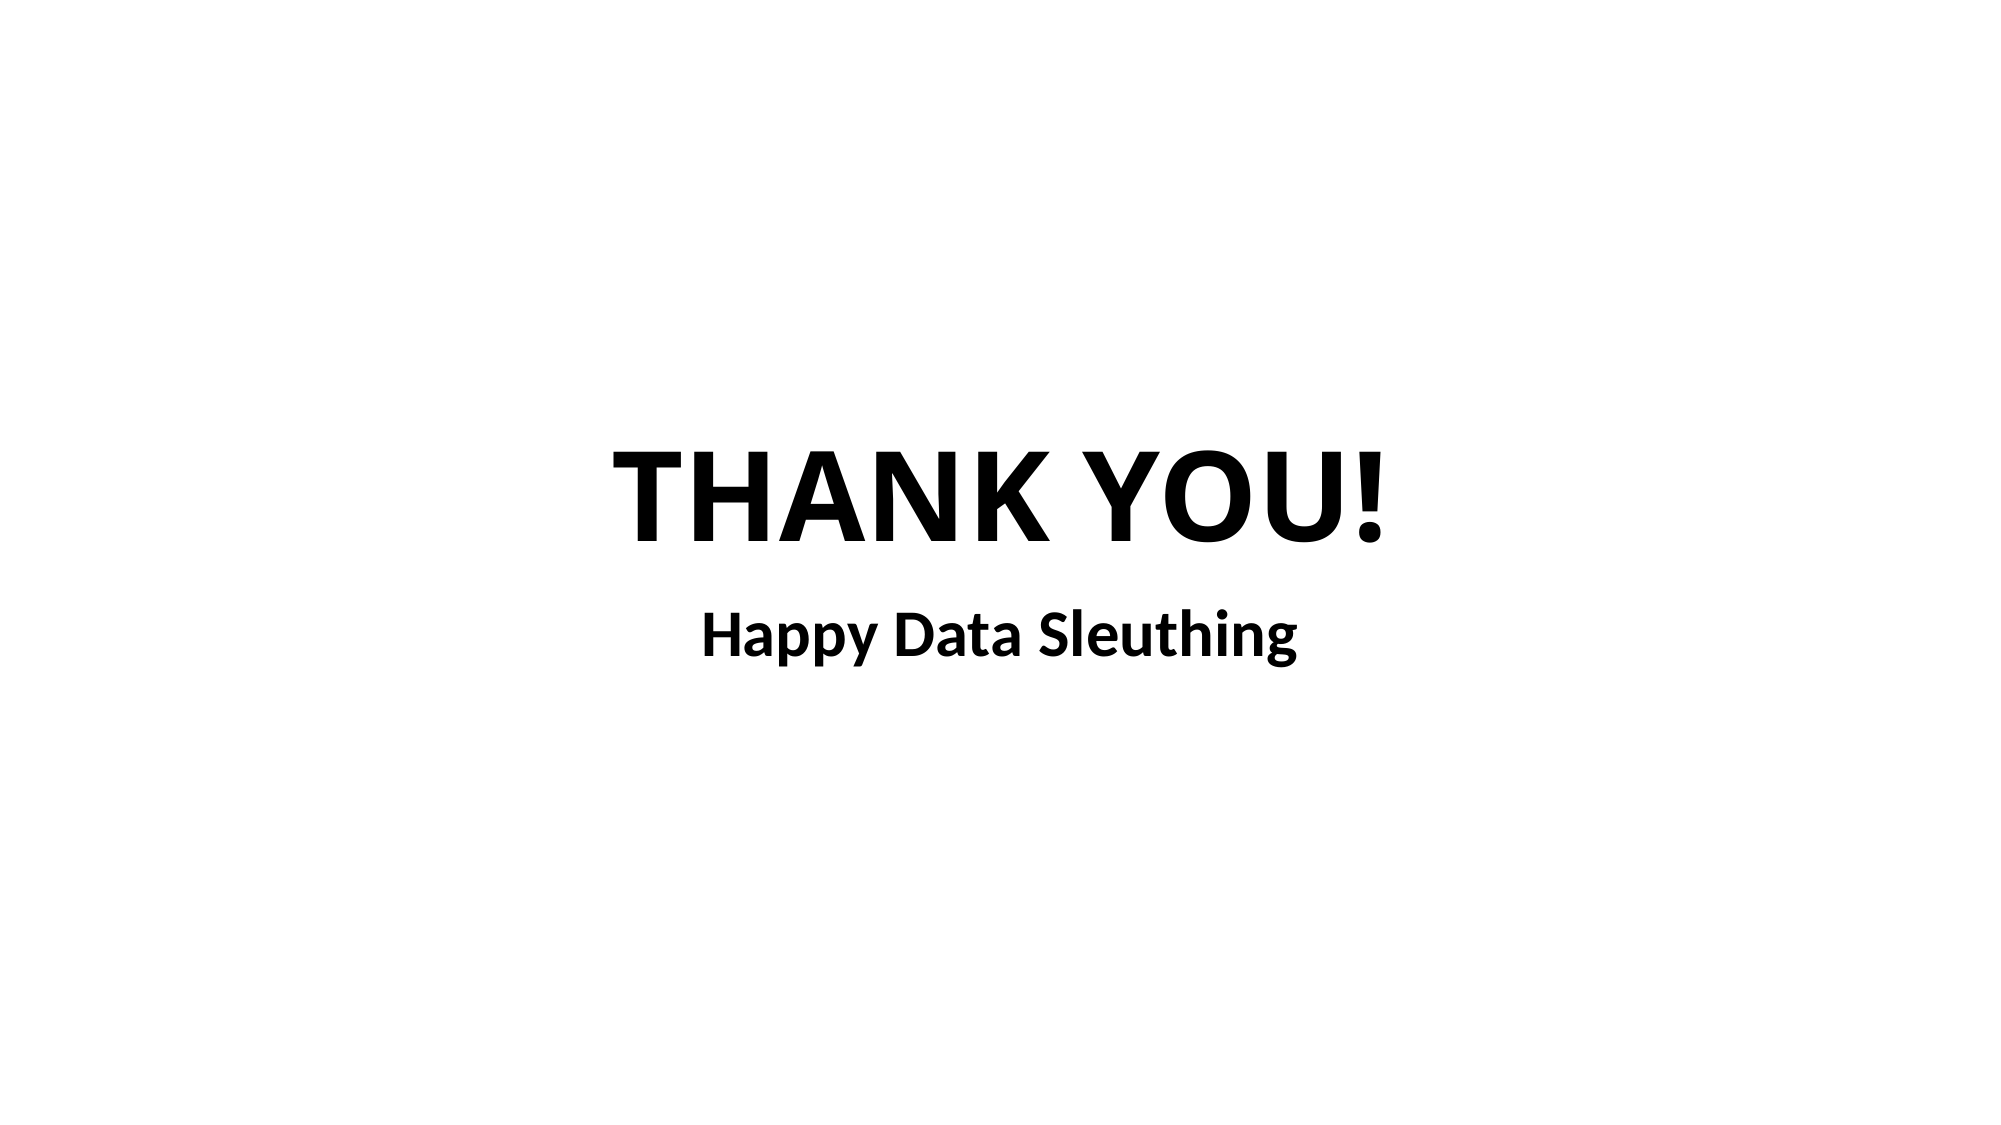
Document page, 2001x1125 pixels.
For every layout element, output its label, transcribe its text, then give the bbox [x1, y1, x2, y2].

title THANK YOU! [249, 184, 1750, 576]
subtitle Happy Data Sleuthing [249, 590, 1750, 863]
